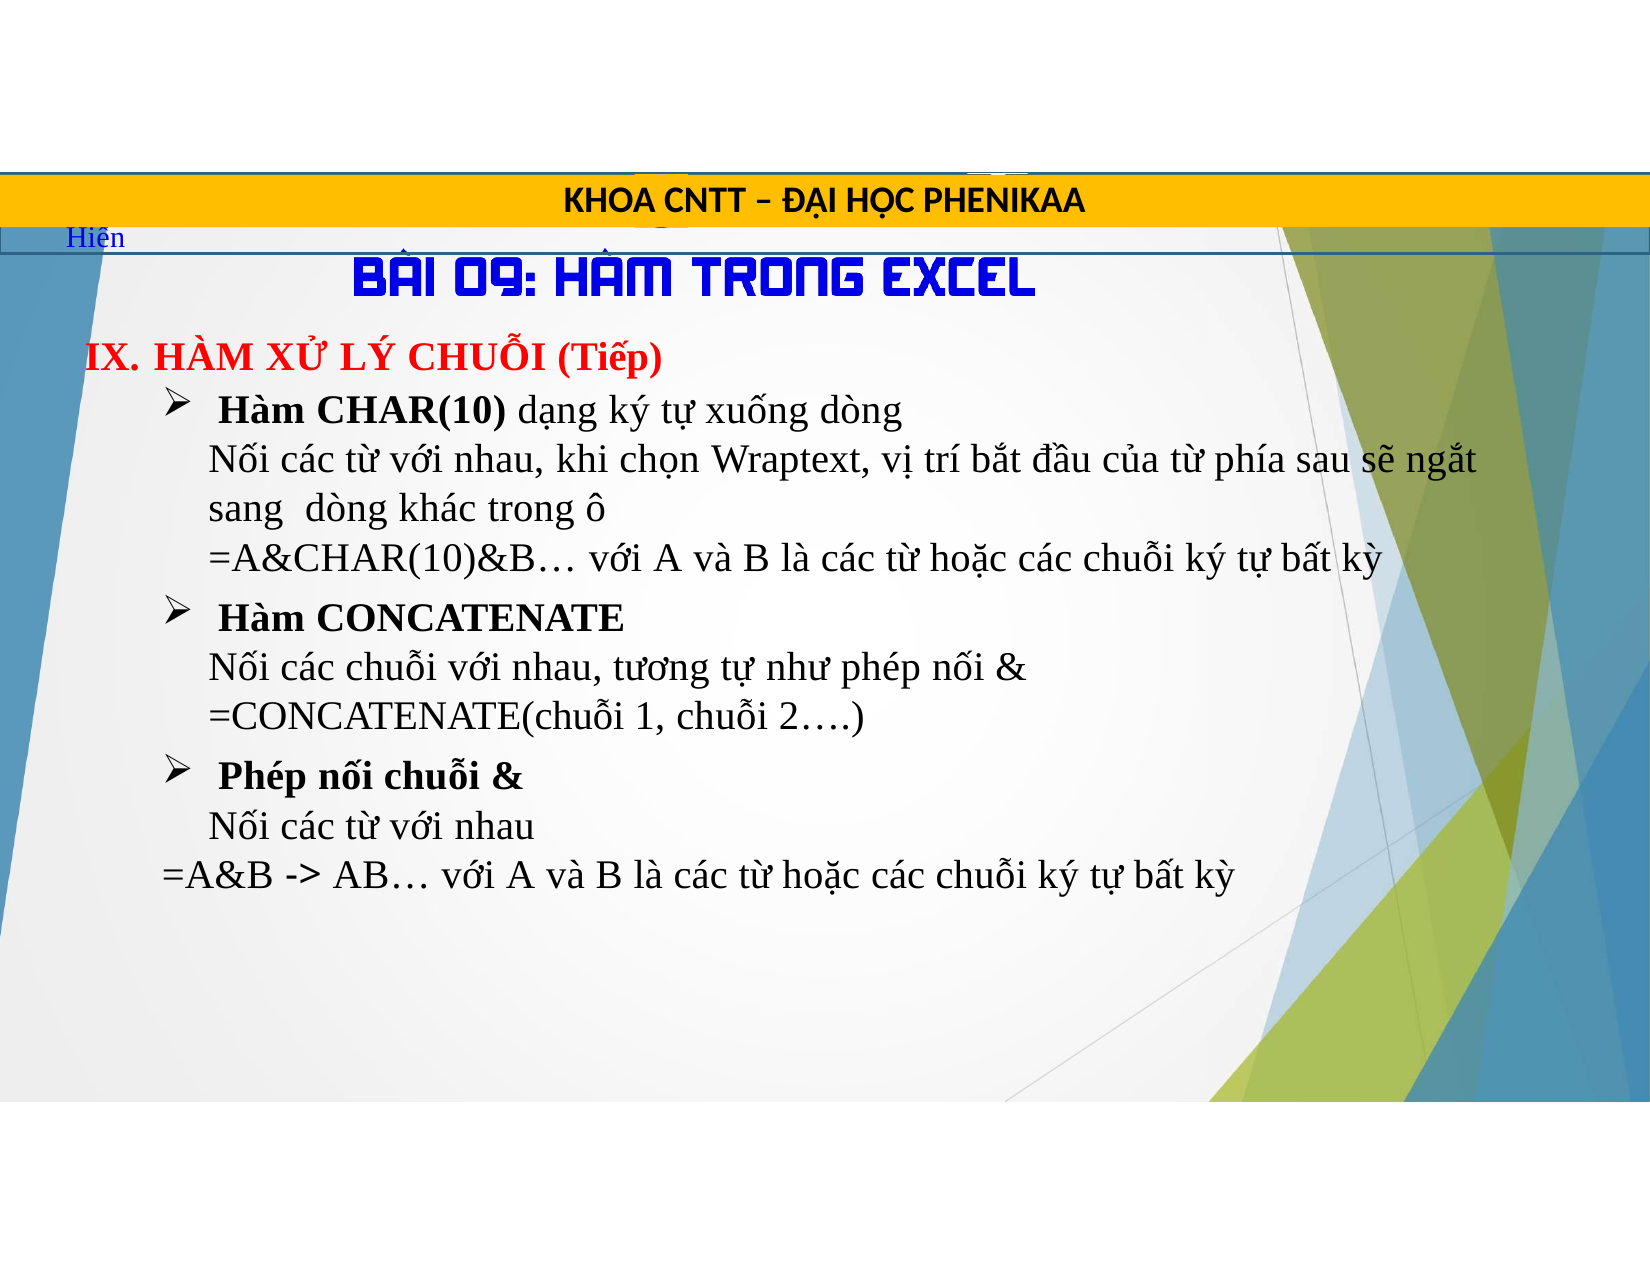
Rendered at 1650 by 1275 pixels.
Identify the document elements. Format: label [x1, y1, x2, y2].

text_box [0, 172, 1650, 1103]
text_box [634, 173, 1028, 230]
